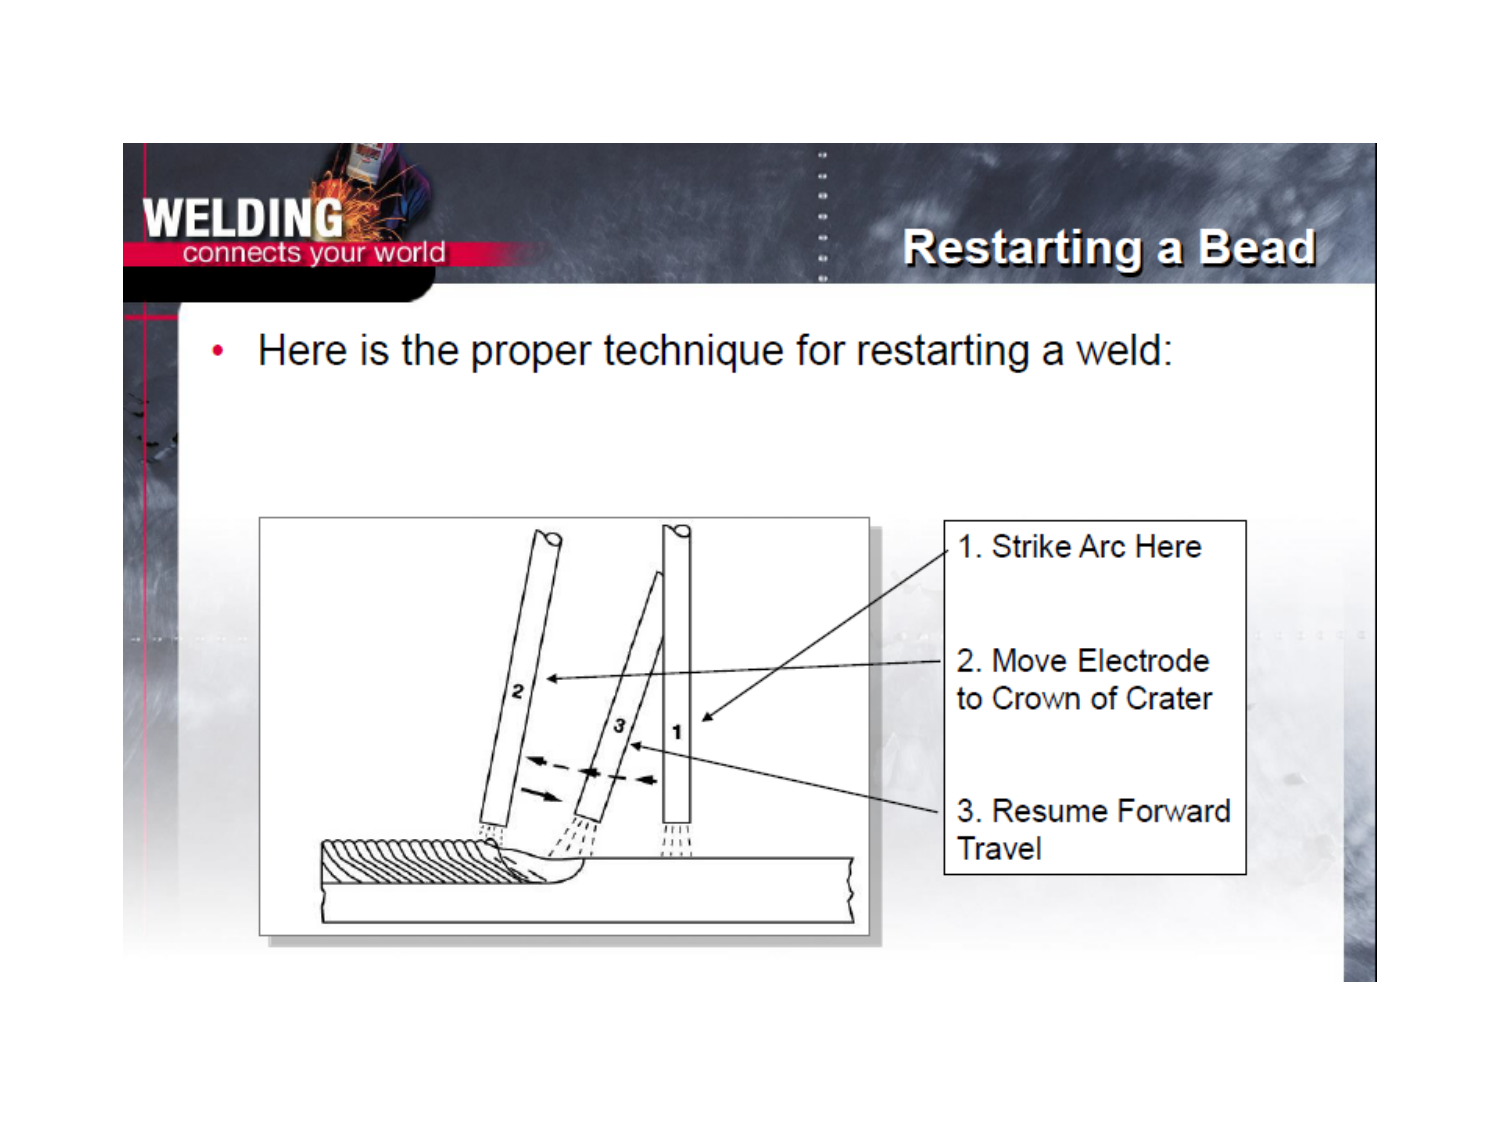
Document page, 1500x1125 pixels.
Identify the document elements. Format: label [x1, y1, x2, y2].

picture [123, 143, 1377, 982]
